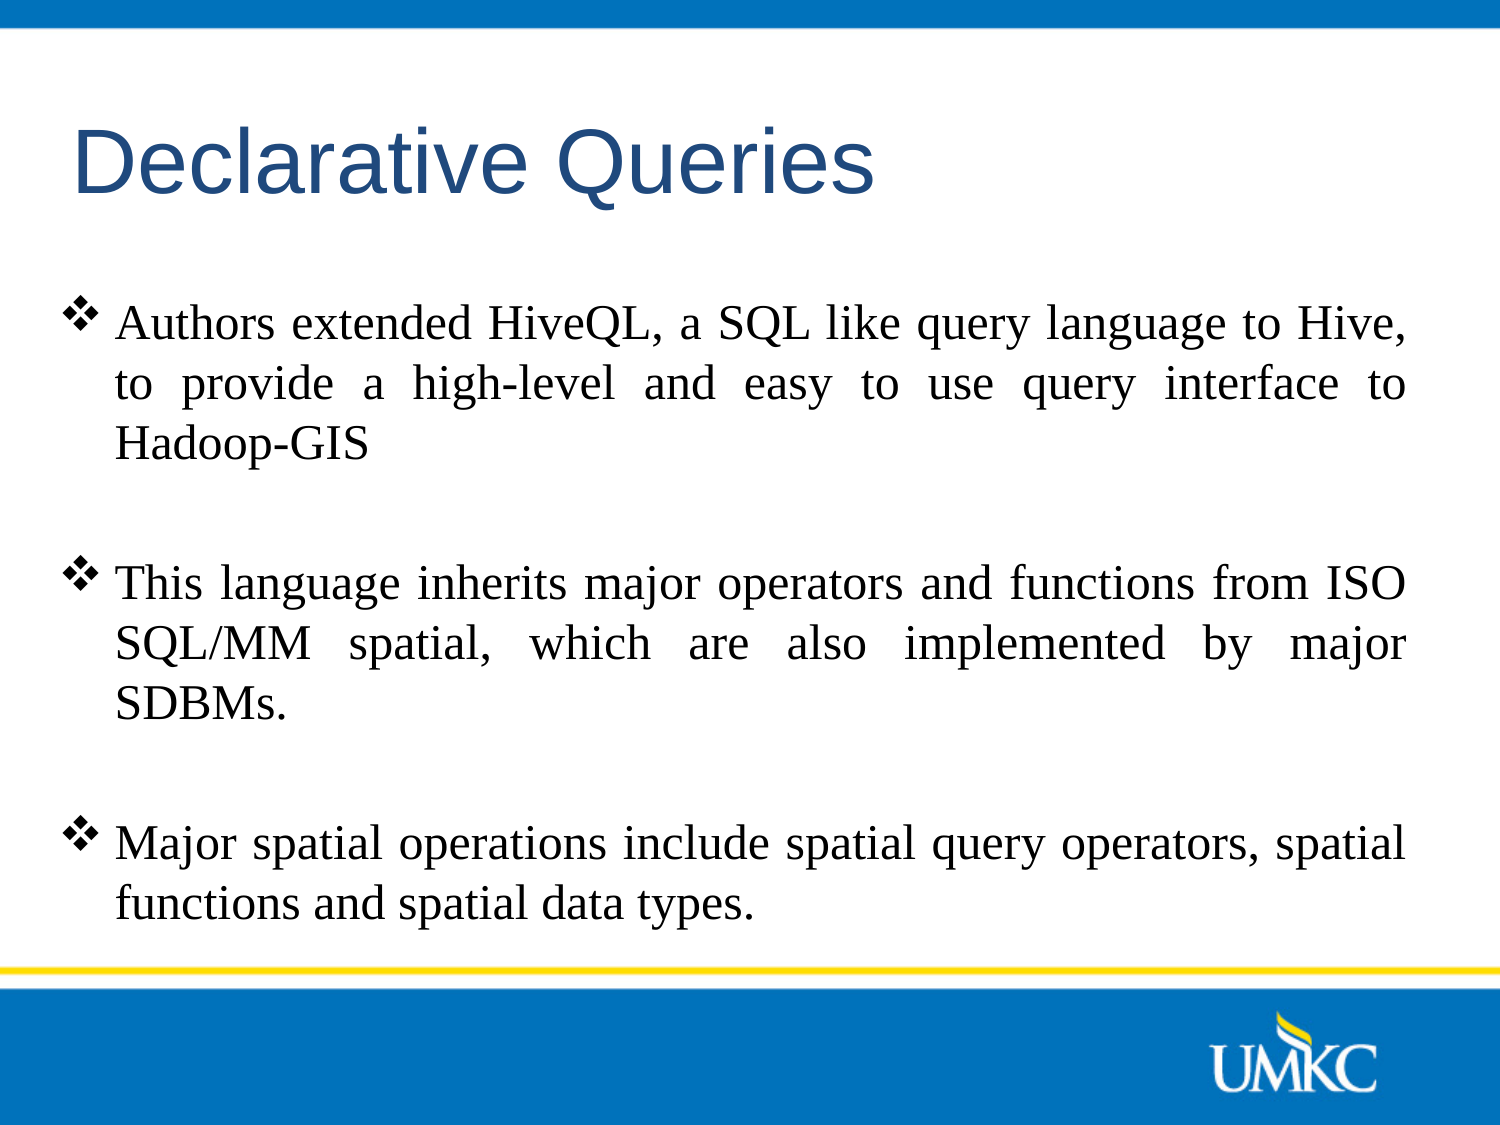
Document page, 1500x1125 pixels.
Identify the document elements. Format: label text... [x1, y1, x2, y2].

picture [0, 0, 1500, 1125]
title Declarative Queries [56, 63, 1407, 251]
list Authors extended HiveQL, a SQL like query language to Hive, to provide a high-level and easy to use query interface to Hadoop-GIS This language inherits major operators and functions from ISO SQL/MM spatial, which are also implemented by major SDBMs. Major spatial operations include spatial query operators, spatial functions and spatial data types. [43, 281, 1423, 964]
